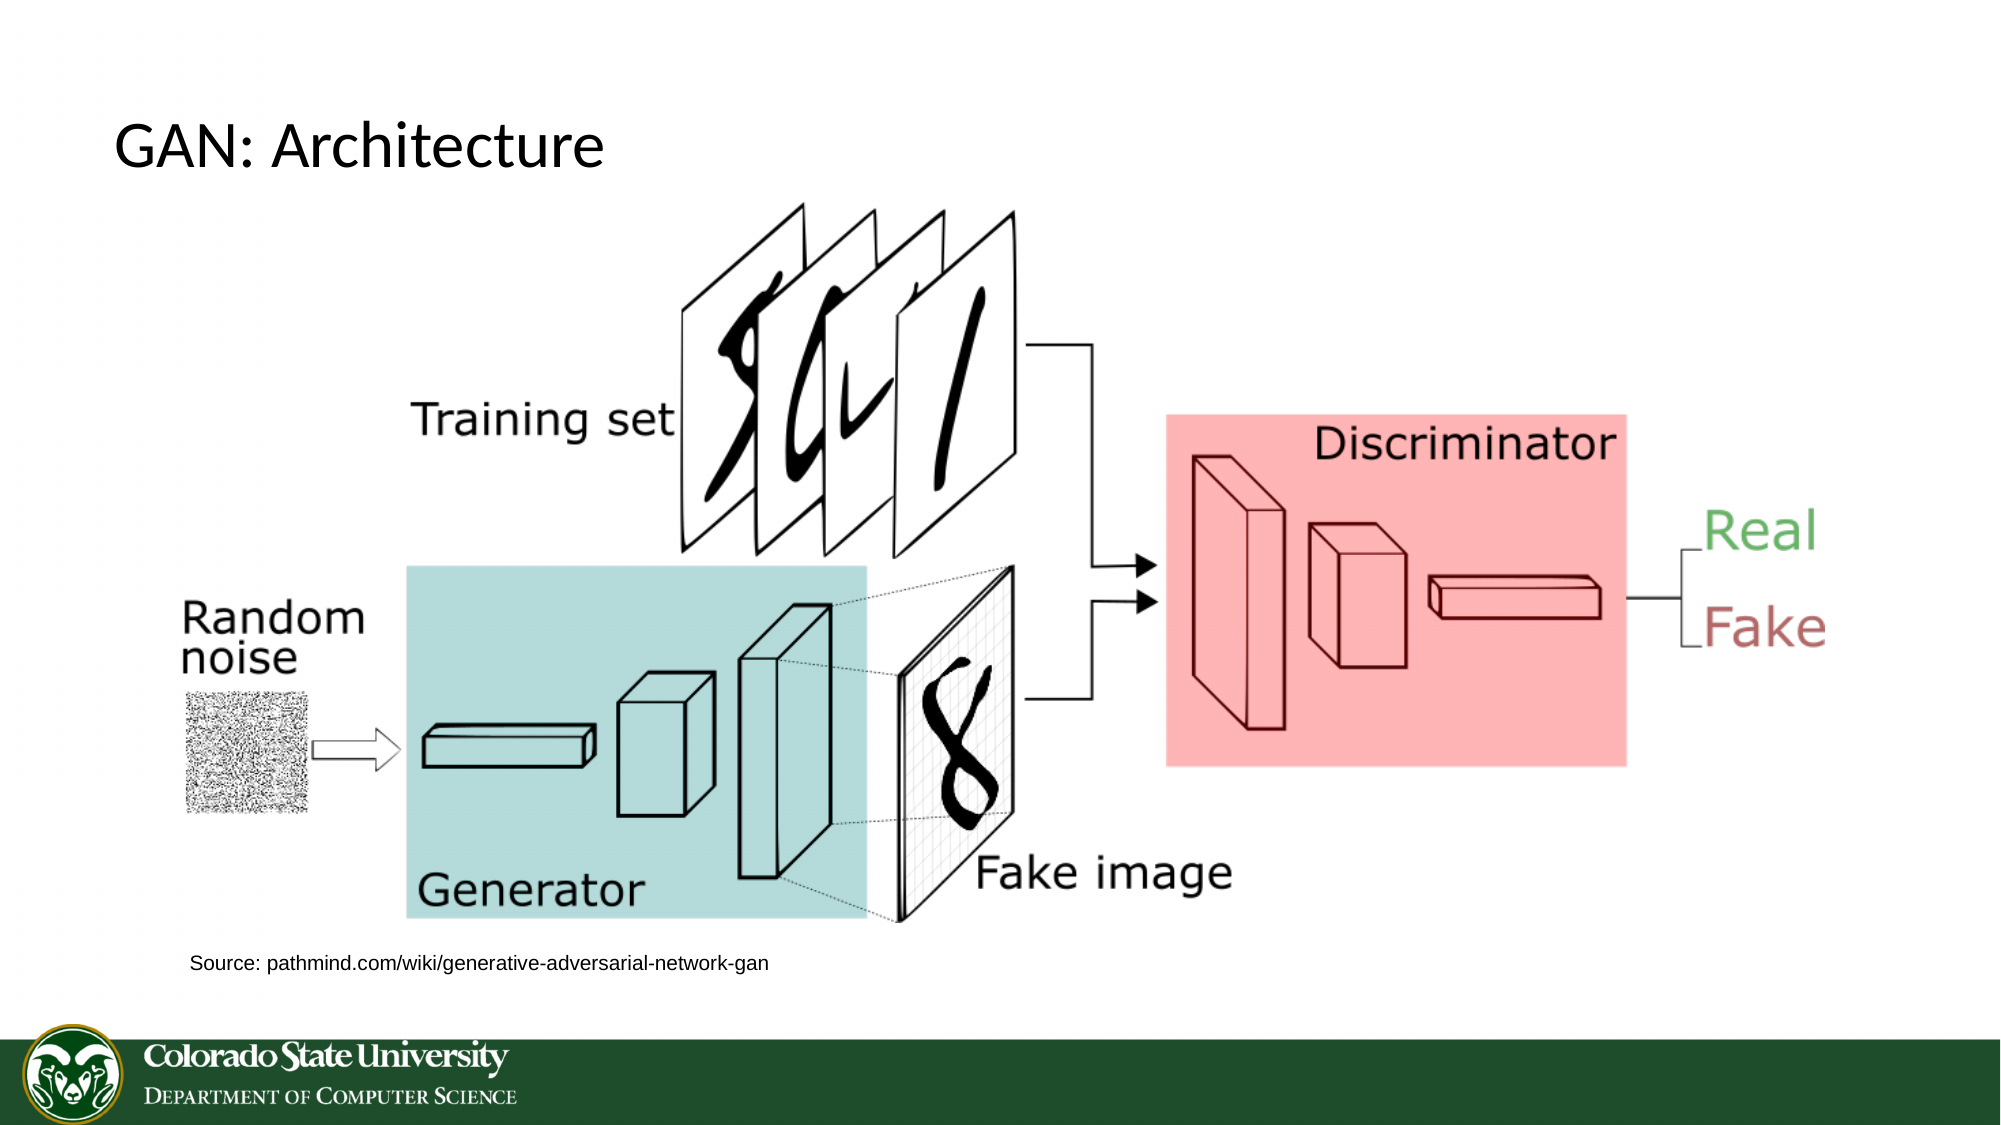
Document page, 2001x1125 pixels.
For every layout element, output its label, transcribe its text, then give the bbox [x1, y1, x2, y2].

title GAN: Architecture [99, 46, 1901, 235]
text_box Source: pathmind.com/wiki/generative-adversarial-network-gan [174, 942, 1739, 983]
picture [0, 0, 2001, 1125]
